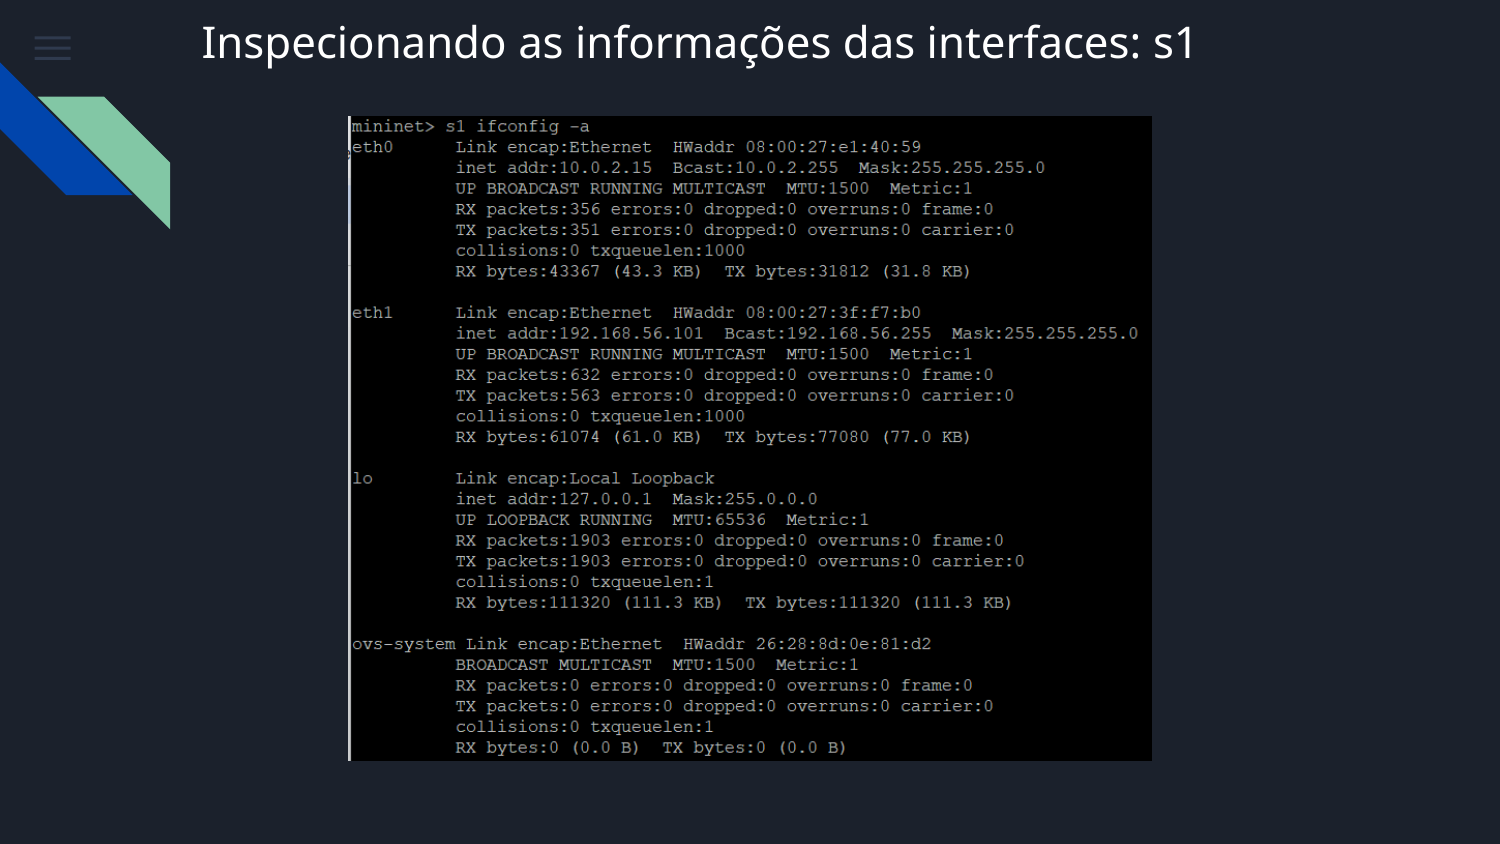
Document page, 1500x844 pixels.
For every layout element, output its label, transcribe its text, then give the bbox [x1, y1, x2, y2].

title Inspecionando as informações das interfaces: s1 [186, 0, 1486, 150]
picture [348, 116, 1152, 761]
